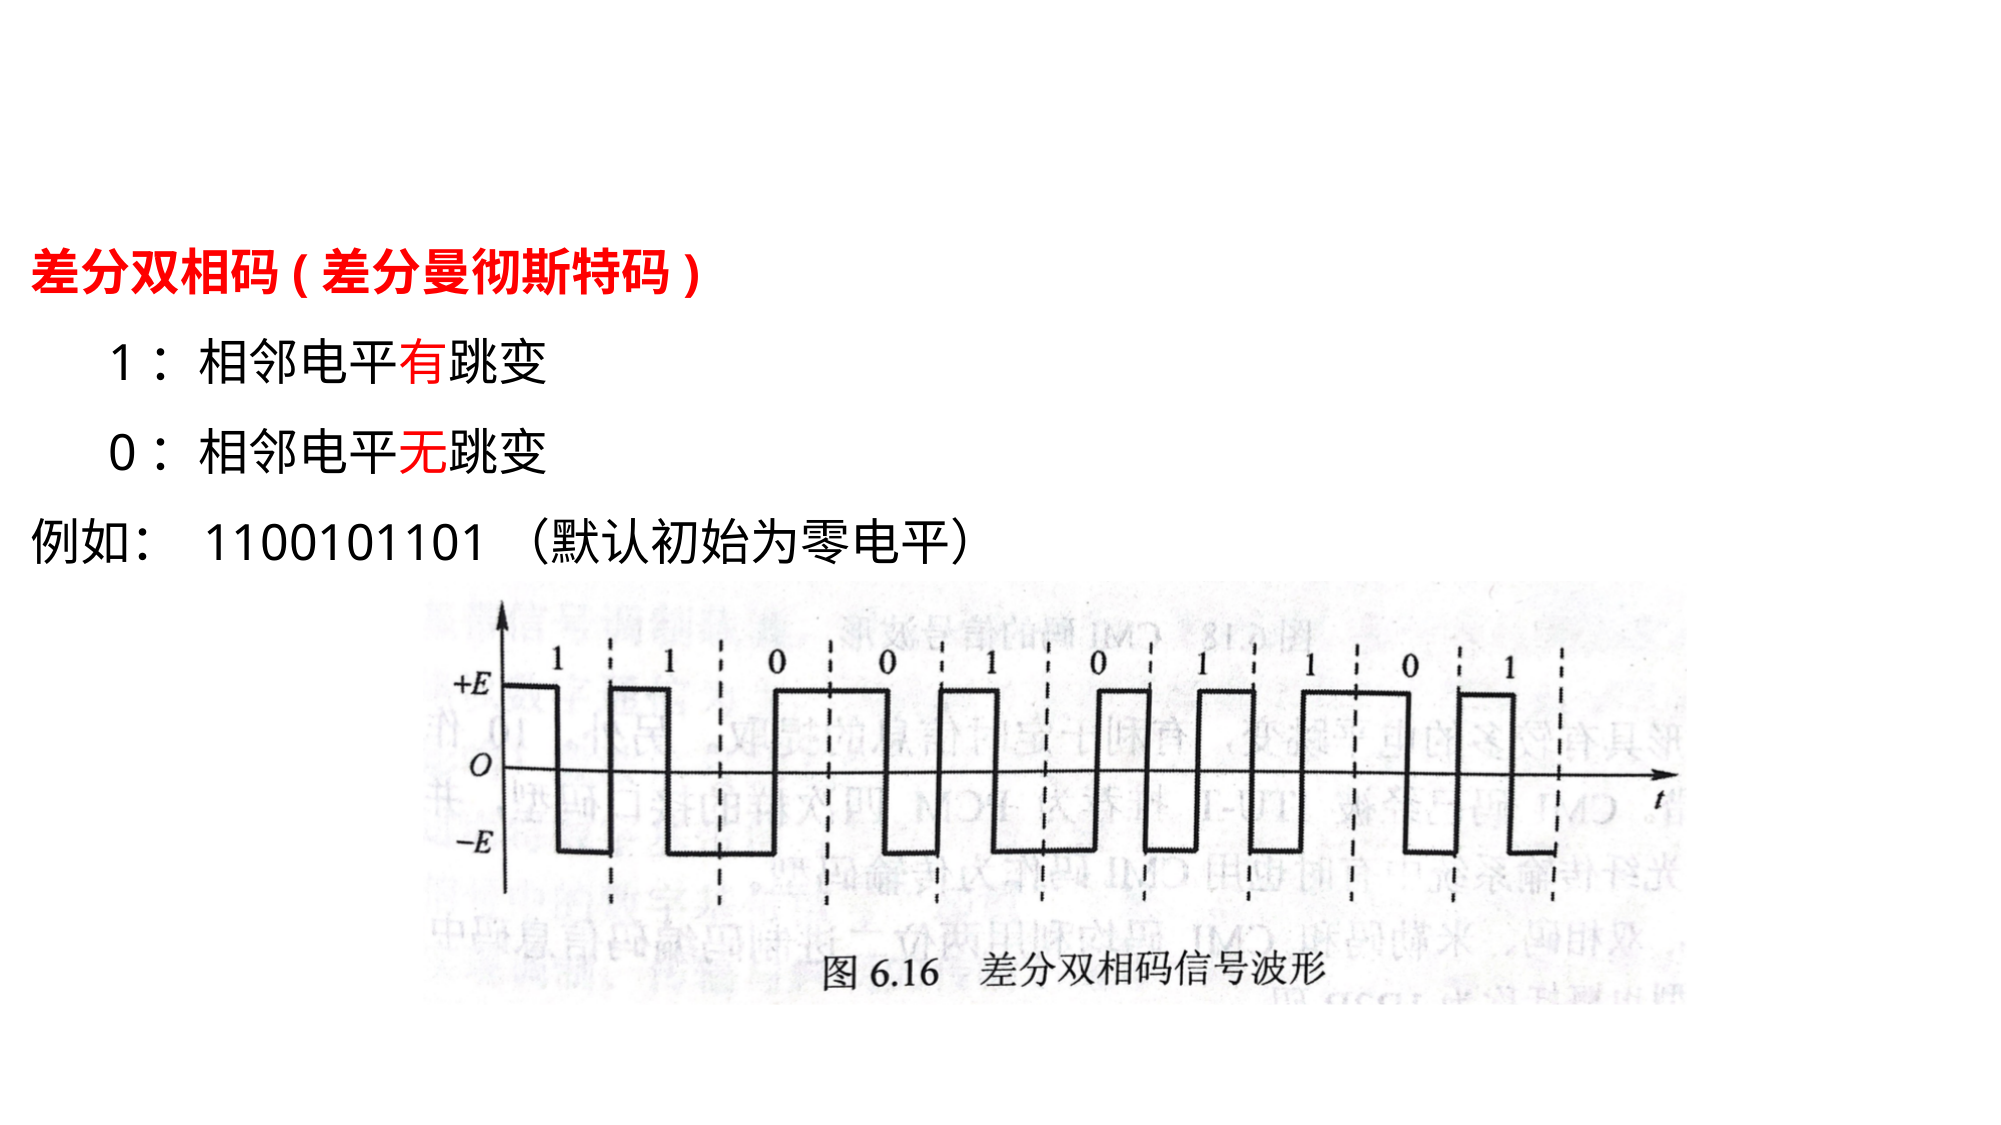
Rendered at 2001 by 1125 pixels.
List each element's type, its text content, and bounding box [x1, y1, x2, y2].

text_box 差分双相码(差分曼彻斯特码) 1：相邻电平有跳变 0：相邻电平无跳变 例如： 1100101101（默认初始为零电平） [15, 202, 1657, 578]
picture [423, 581, 1687, 1005]
